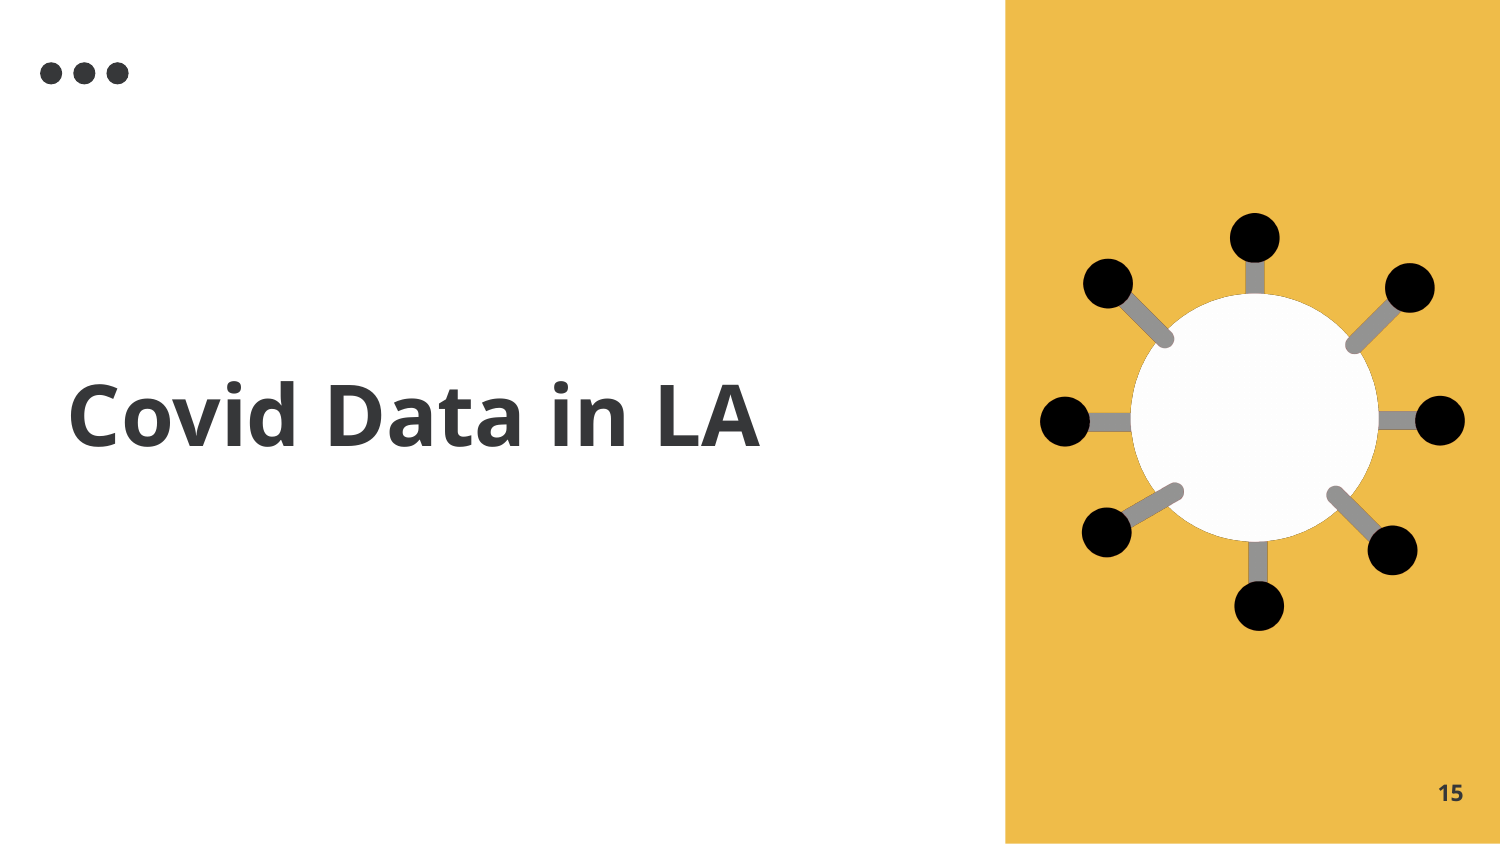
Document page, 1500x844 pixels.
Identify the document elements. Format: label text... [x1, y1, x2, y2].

picture [1040, 212, 1466, 631]
title Covid Data in LA [66, 352, 798, 465]
text_box [1005, 0, 1500, 844]
slide_number ‹#› [1374, 779, 1464, 809]
